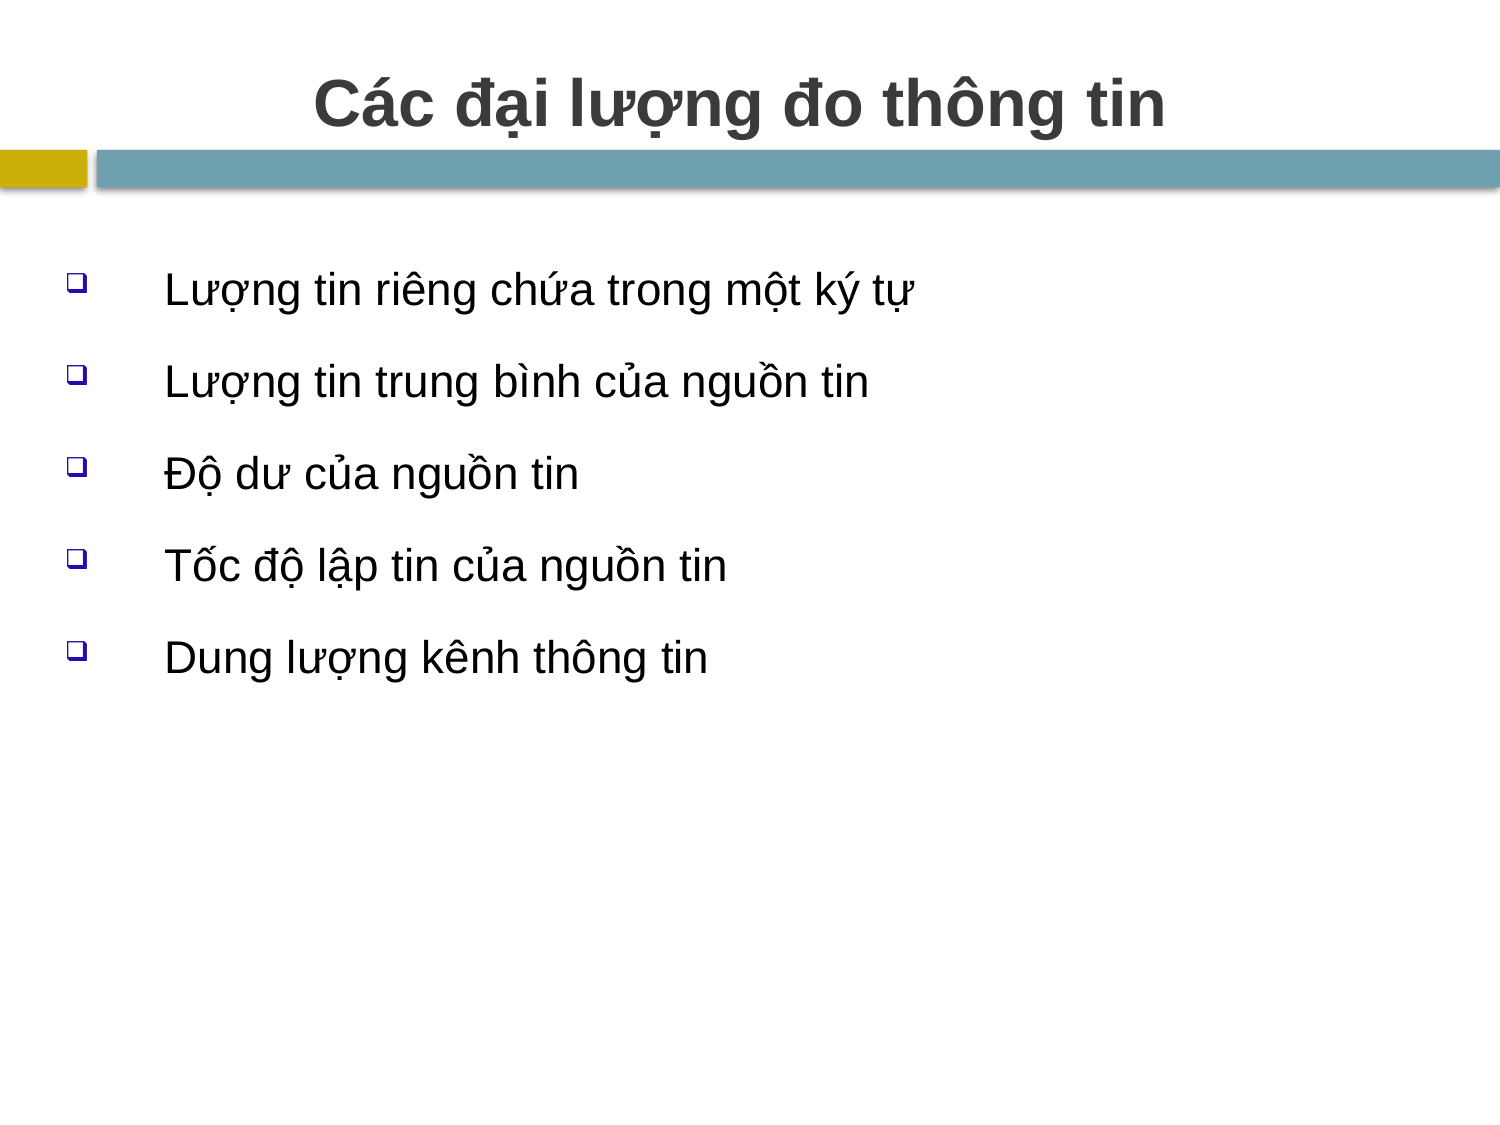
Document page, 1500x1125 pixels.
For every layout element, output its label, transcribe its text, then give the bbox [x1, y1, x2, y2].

title Các đại lượng đo thông tin [62, 24, 1438, 175]
text_box Lượng tin riêng chứa trong một ký tự Lượng tin trung bình của nguồn tin Độ dư của nguồn tin Tốc độ lập tin của nguồn tin Dung lượng kênh thông tin [50, 224, 1450, 925]
